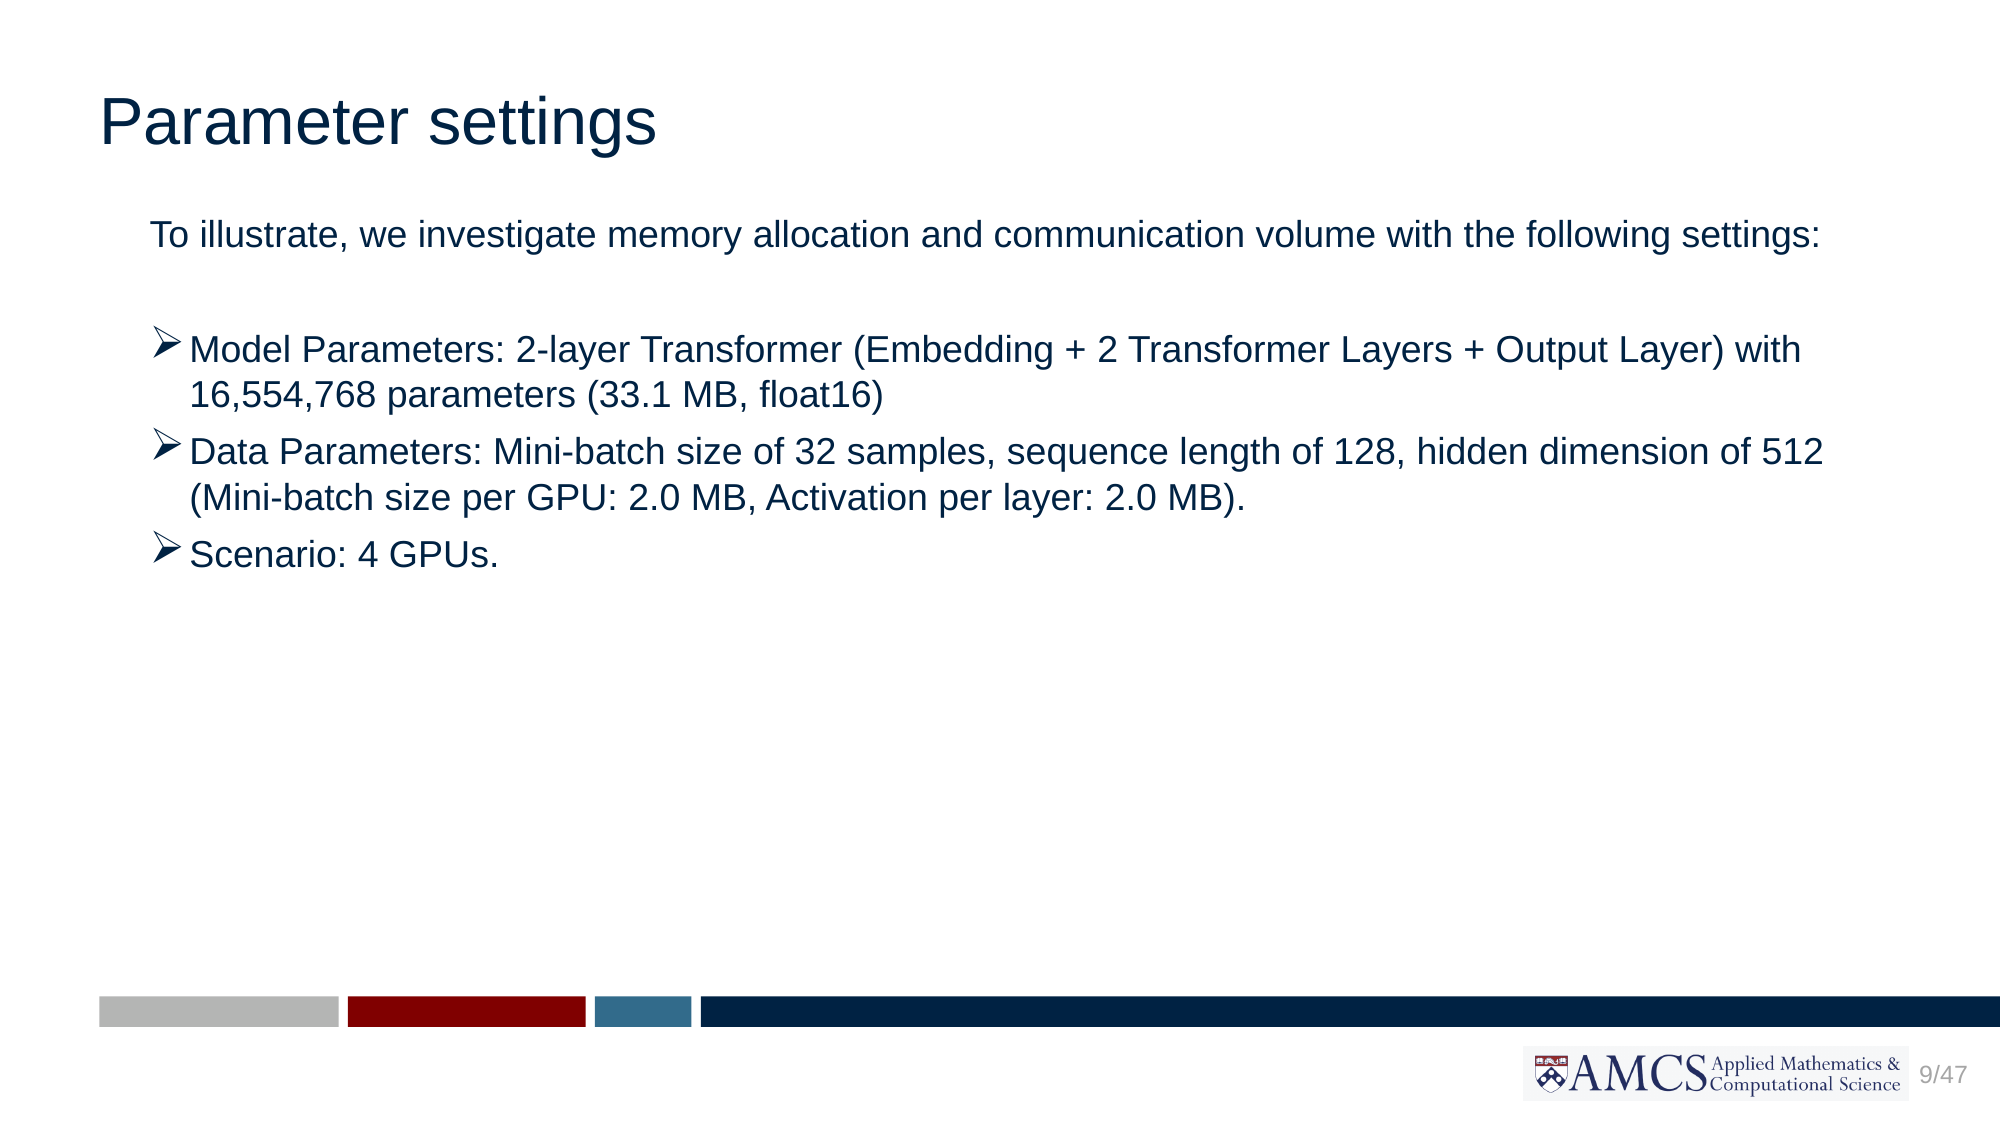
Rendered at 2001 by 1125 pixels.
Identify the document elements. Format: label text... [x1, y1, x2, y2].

title Parameter settings [99, 78, 1916, 159]
list To illustrate, we investigate memory allocation and communication volume with the following settings: Model Parameters: 2-layer Transformer (Embedding + 2 Transformer Layers + Output Layer) with 16,554,768 parameters (33.1 MB, float16) Data Parameters: Mini-batch size of 32 samples, sequence length of 128, hidden dimension of 512 (Mini-batch size per GPU: 2.0 MB, Activation per layer: 2.0 MB). Scenario: 4 GPUs. [149, 193, 1845, 699]
picture [1523, 1046, 1909, 1101]
